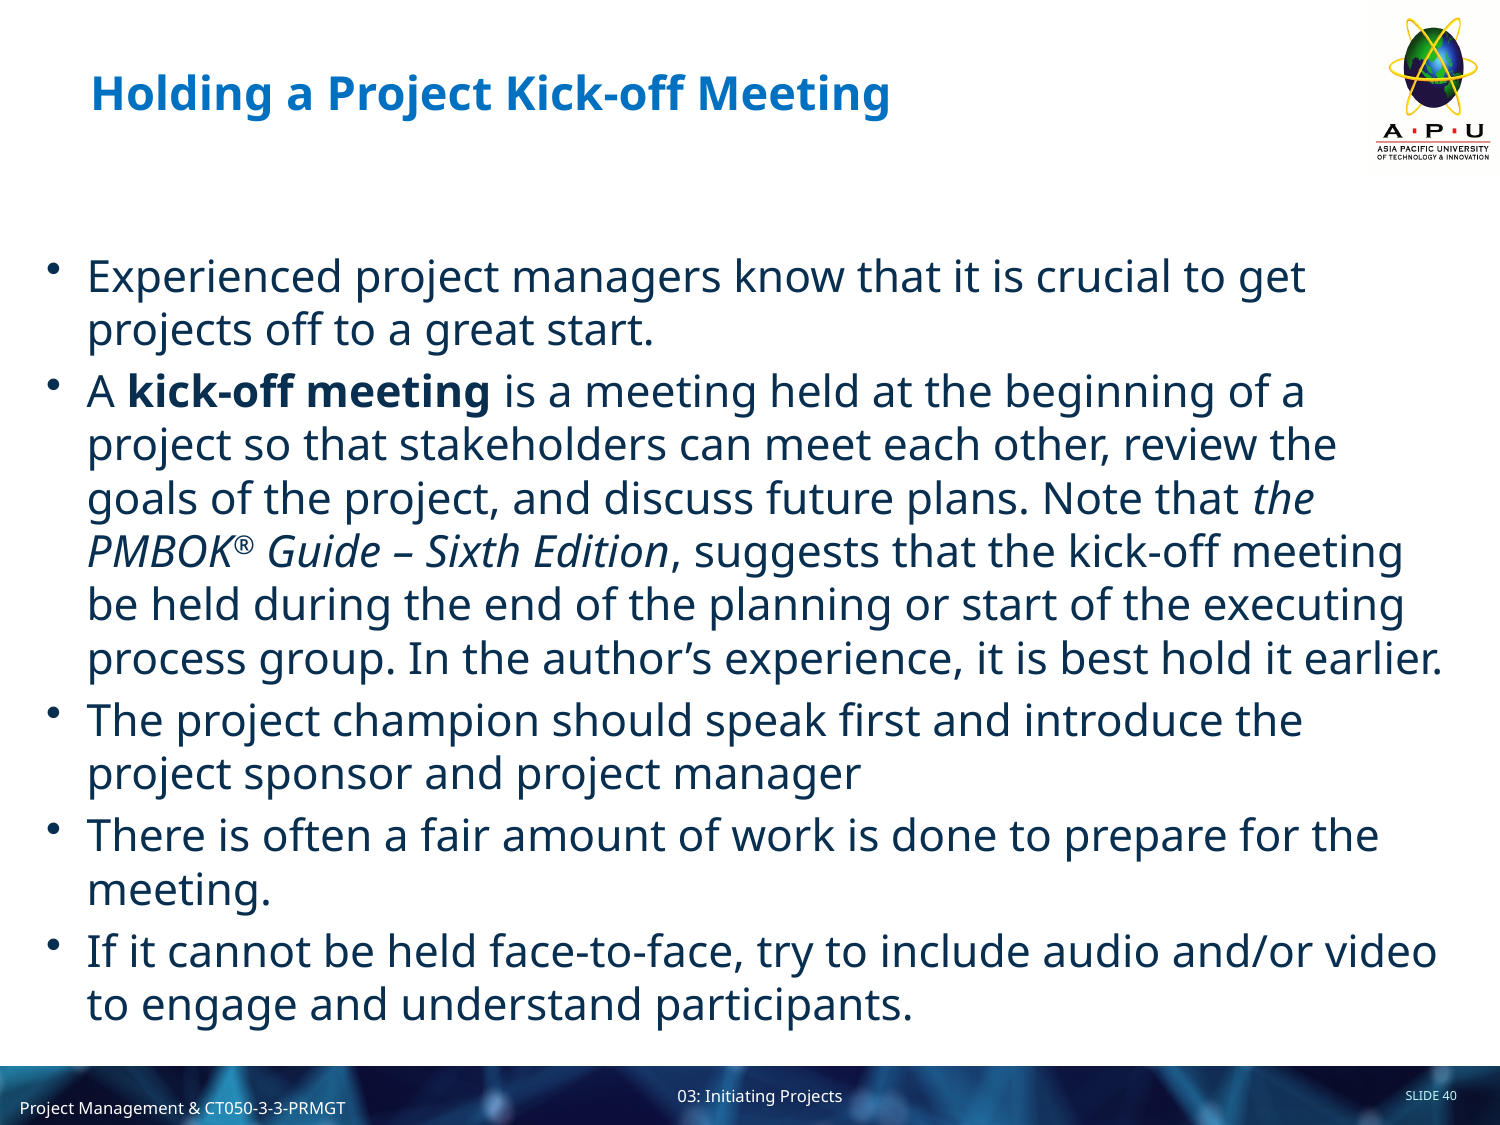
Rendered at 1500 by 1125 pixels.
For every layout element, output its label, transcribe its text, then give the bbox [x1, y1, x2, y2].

title Holding a Project Kick-off Meeting [75, 45, 1425, 138]
list Experienced project managers know that it is crucial to get projects off to a great start. A kick-off meeting is a meeting held at the beginning of a project so that stakeholders can meet each other, review the goals of the project, and discuss future plans. Note that the PMBOK® Guide – Sixth Edition, suggests that the kick-off meeting be held during the end of the planning or start of the executing process group. In the author’s experience, it is best hold it earlier. The project champion should speak first and introduce the project sponsor and project manager There is often a fair amount of work is done to prepare for the meeting. If it cannot be held face-to-face, try to include audio and/or video to engage and understand participants. [31, 240, 1469, 1066]
picture [1367, 0, 1500, 178]
picture [0, 1066, 1500, 1125]
